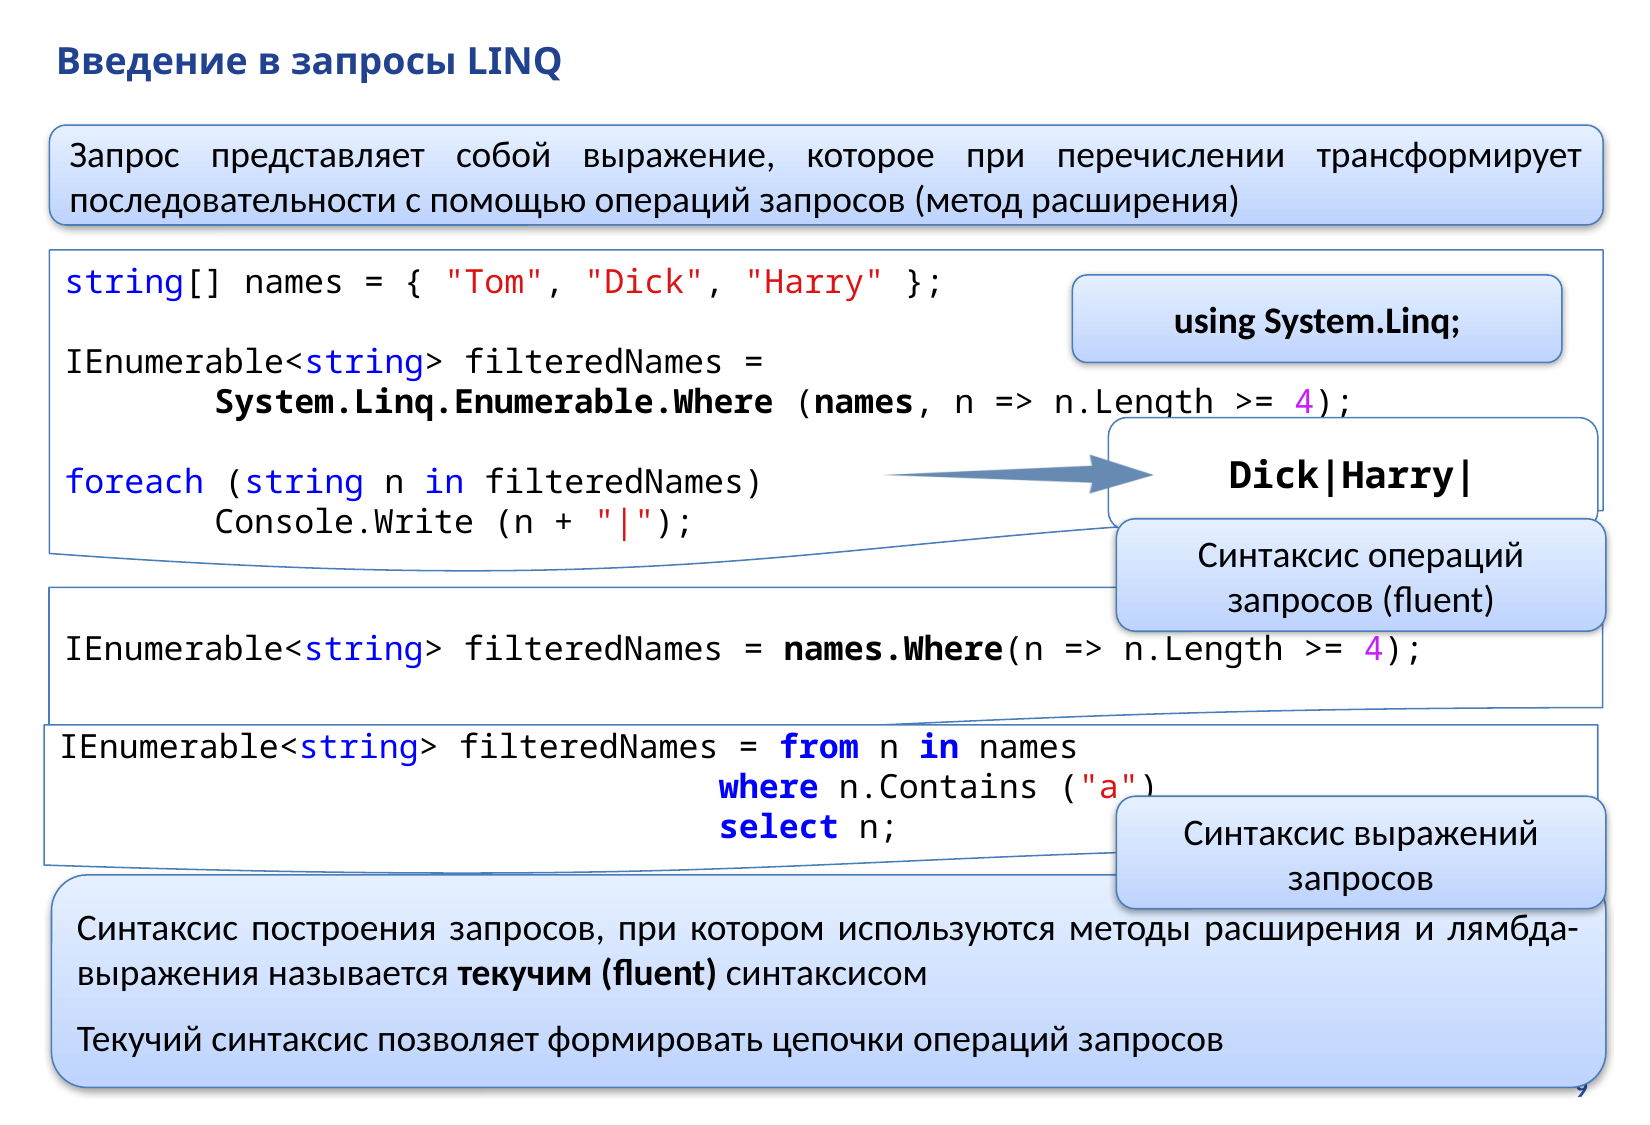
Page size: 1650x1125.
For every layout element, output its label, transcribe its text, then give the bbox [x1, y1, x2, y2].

title Введение в запросы LINQ [40, 29, 1616, 90]
text_box Синтаксис операций запросов (fluent) [1115, 517, 1607, 633]
text_box string[] names = { "Tom", "Dick", "Harry" }; IEnumerable<string> filteredNames = System.Linq.Enumerable.Where (names, n => n.Length >= 4); foreach (string n in filteredNames) Console.Write (n + "|"); [48, 249, 1604, 572]
text_box Dick|Harry| [1107, 416, 1599, 526]
text_box IEnumerable<string> filteredNames = from n in names where n.Contains ("a") select n; [43, 724, 1599, 874]
picture [874, 450, 1156, 497]
text_box Синтаксис выражений запросов [1115, 795, 1607, 910]
text_box Синтаксис построения запросов, при котором используются методы расширения и лямбда-выражения называется текучим (fluent) синтаксисом Текучий синтаксис позволяет формировать цепочки операций запросов [50, 874, 1607, 1089]
text_box IEnumerable<string> filteredNames = names.Where(n => n.Length >= 4); [48, 586, 1604, 724]
text_box using System.Linq; [1071, 274, 1563, 364]
text_box Запрос представляет собой выражение, которое при перечислении трансформирует последовательности с помощью операций запросов (метод расширения) [48, 124, 1604, 226]
